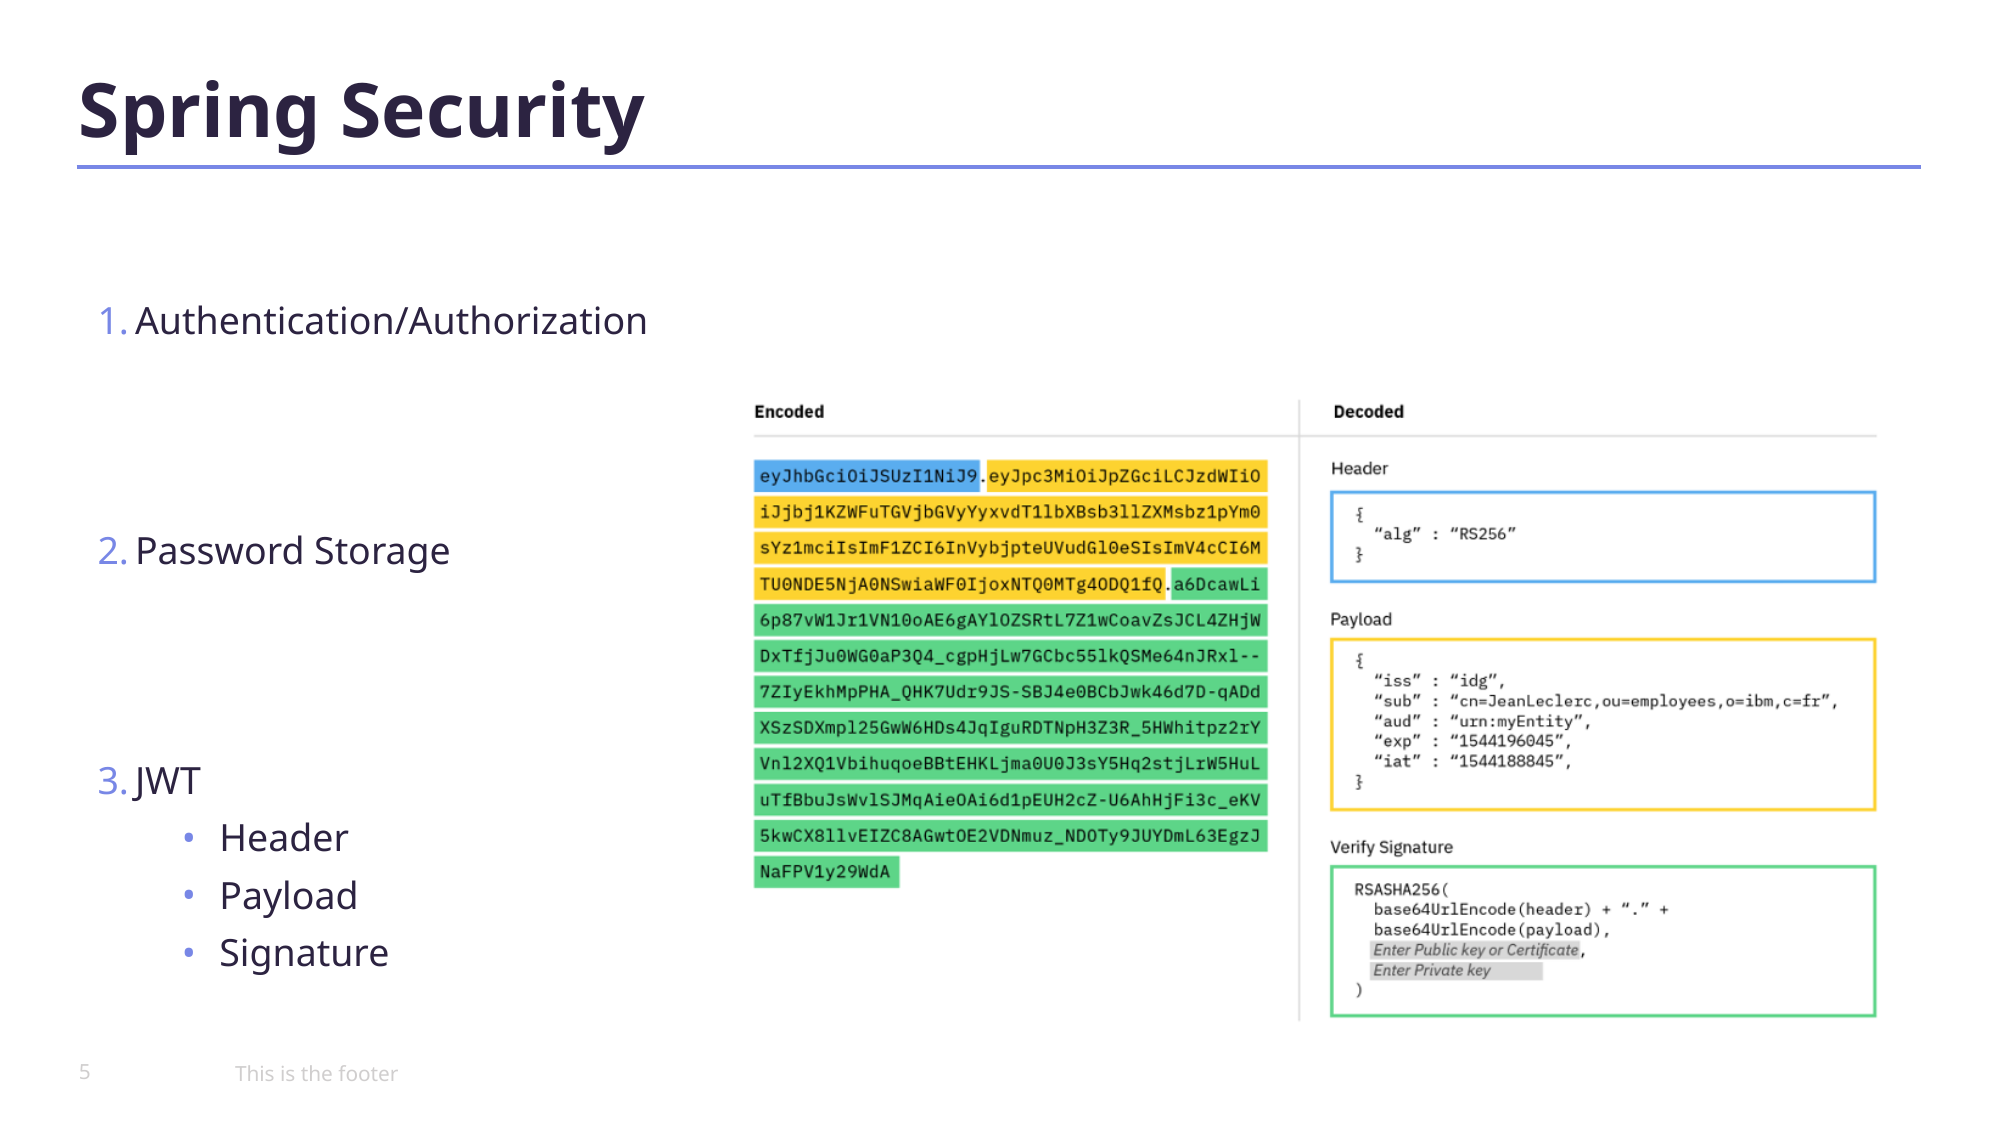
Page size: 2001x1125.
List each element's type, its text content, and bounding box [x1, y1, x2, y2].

text_box Authentication/Authorization Password Storage JWT Header Payload Signature [78, 296, 770, 1012]
footer This is the footer [235, 1042, 770, 1103]
picture [740, 384, 1896, 1040]
slide_number 5 [78, 1042, 223, 1103]
title Spring Security [78, 59, 1924, 167]
